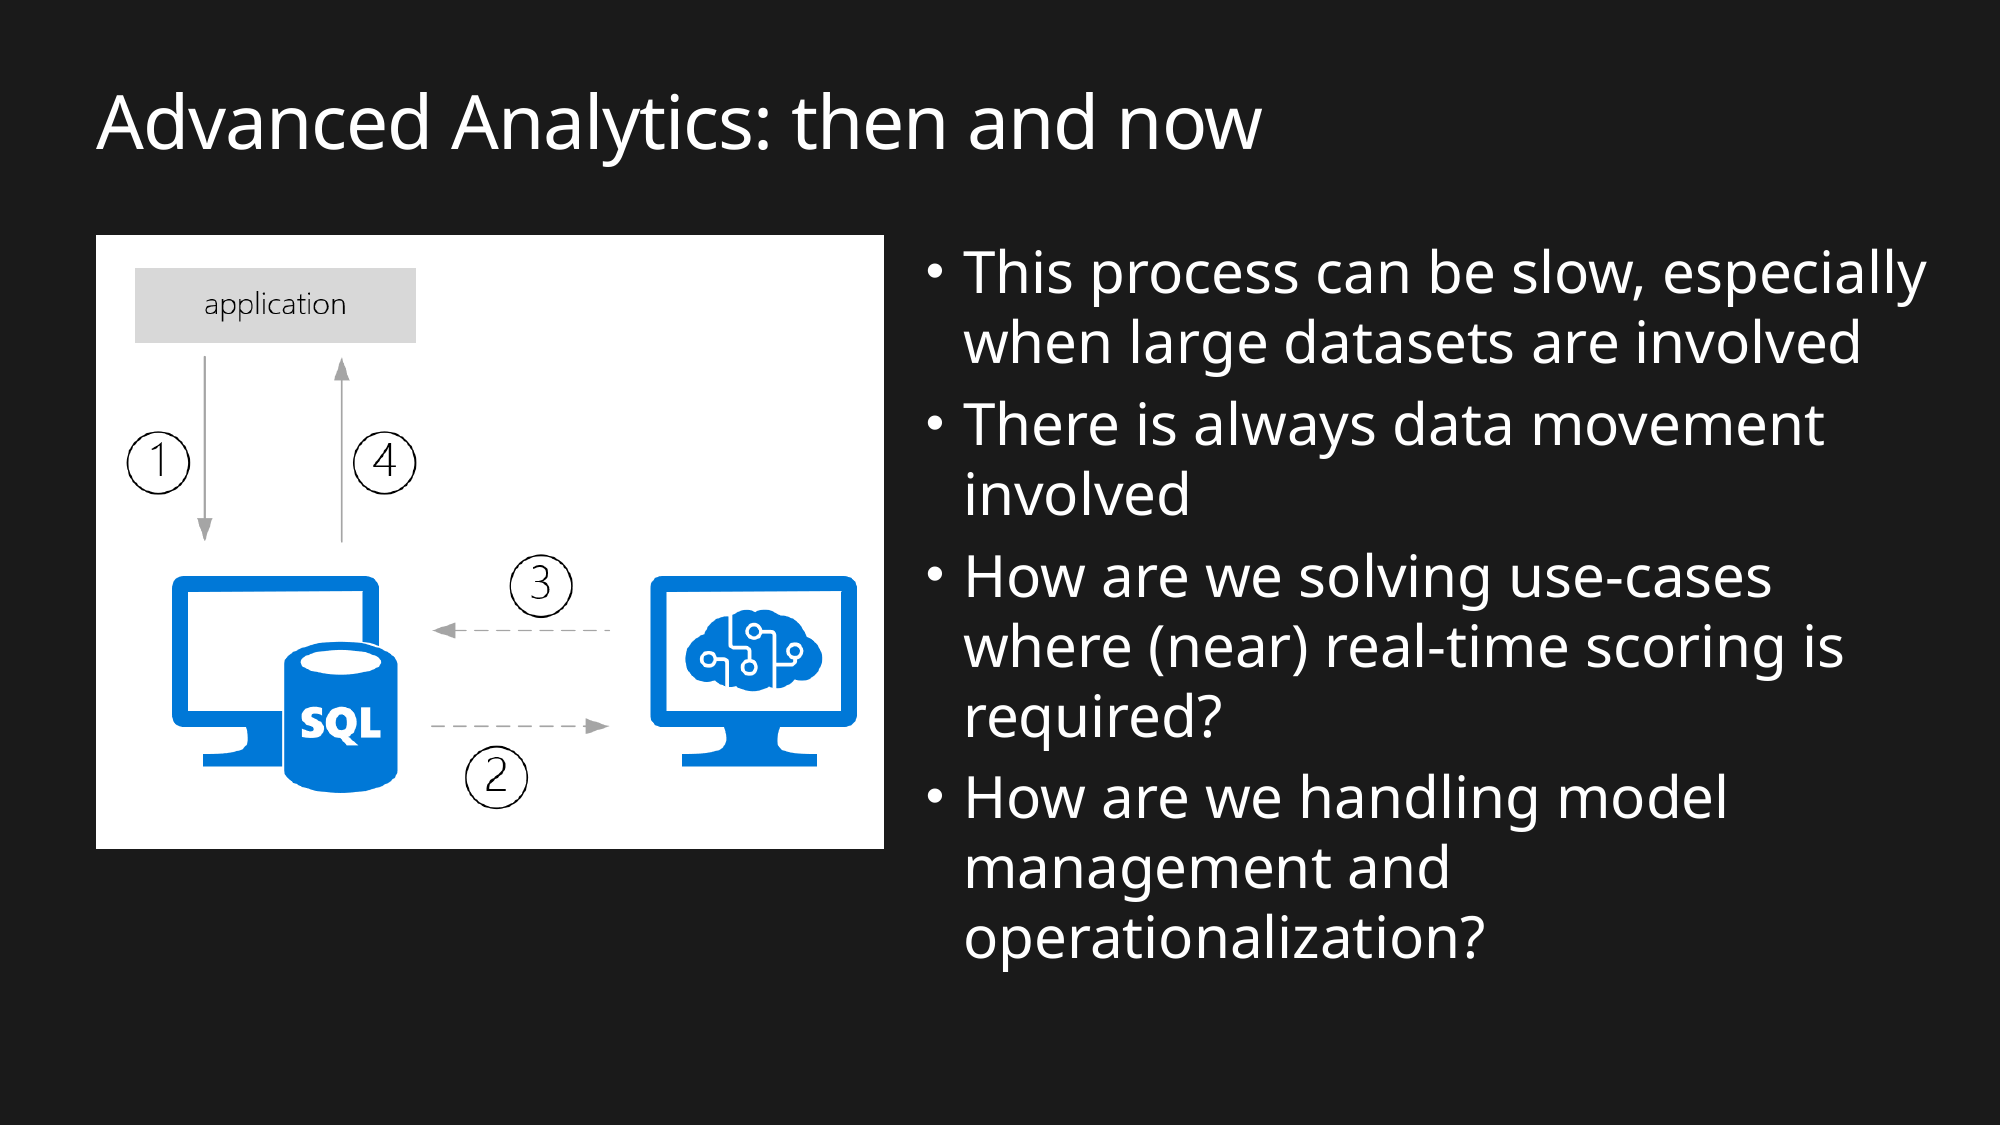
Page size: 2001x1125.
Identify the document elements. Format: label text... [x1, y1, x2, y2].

title Advanced Analytics: then and now [96, 75, 1904, 166]
picture [96, 235, 884, 849]
list This process can be slow, especially when large datasets are involved There is always data movement involved How are we solving use-cases where (near) real-time scoring is required? How are we handling model management and operationalization? [925, 235, 1941, 849]
